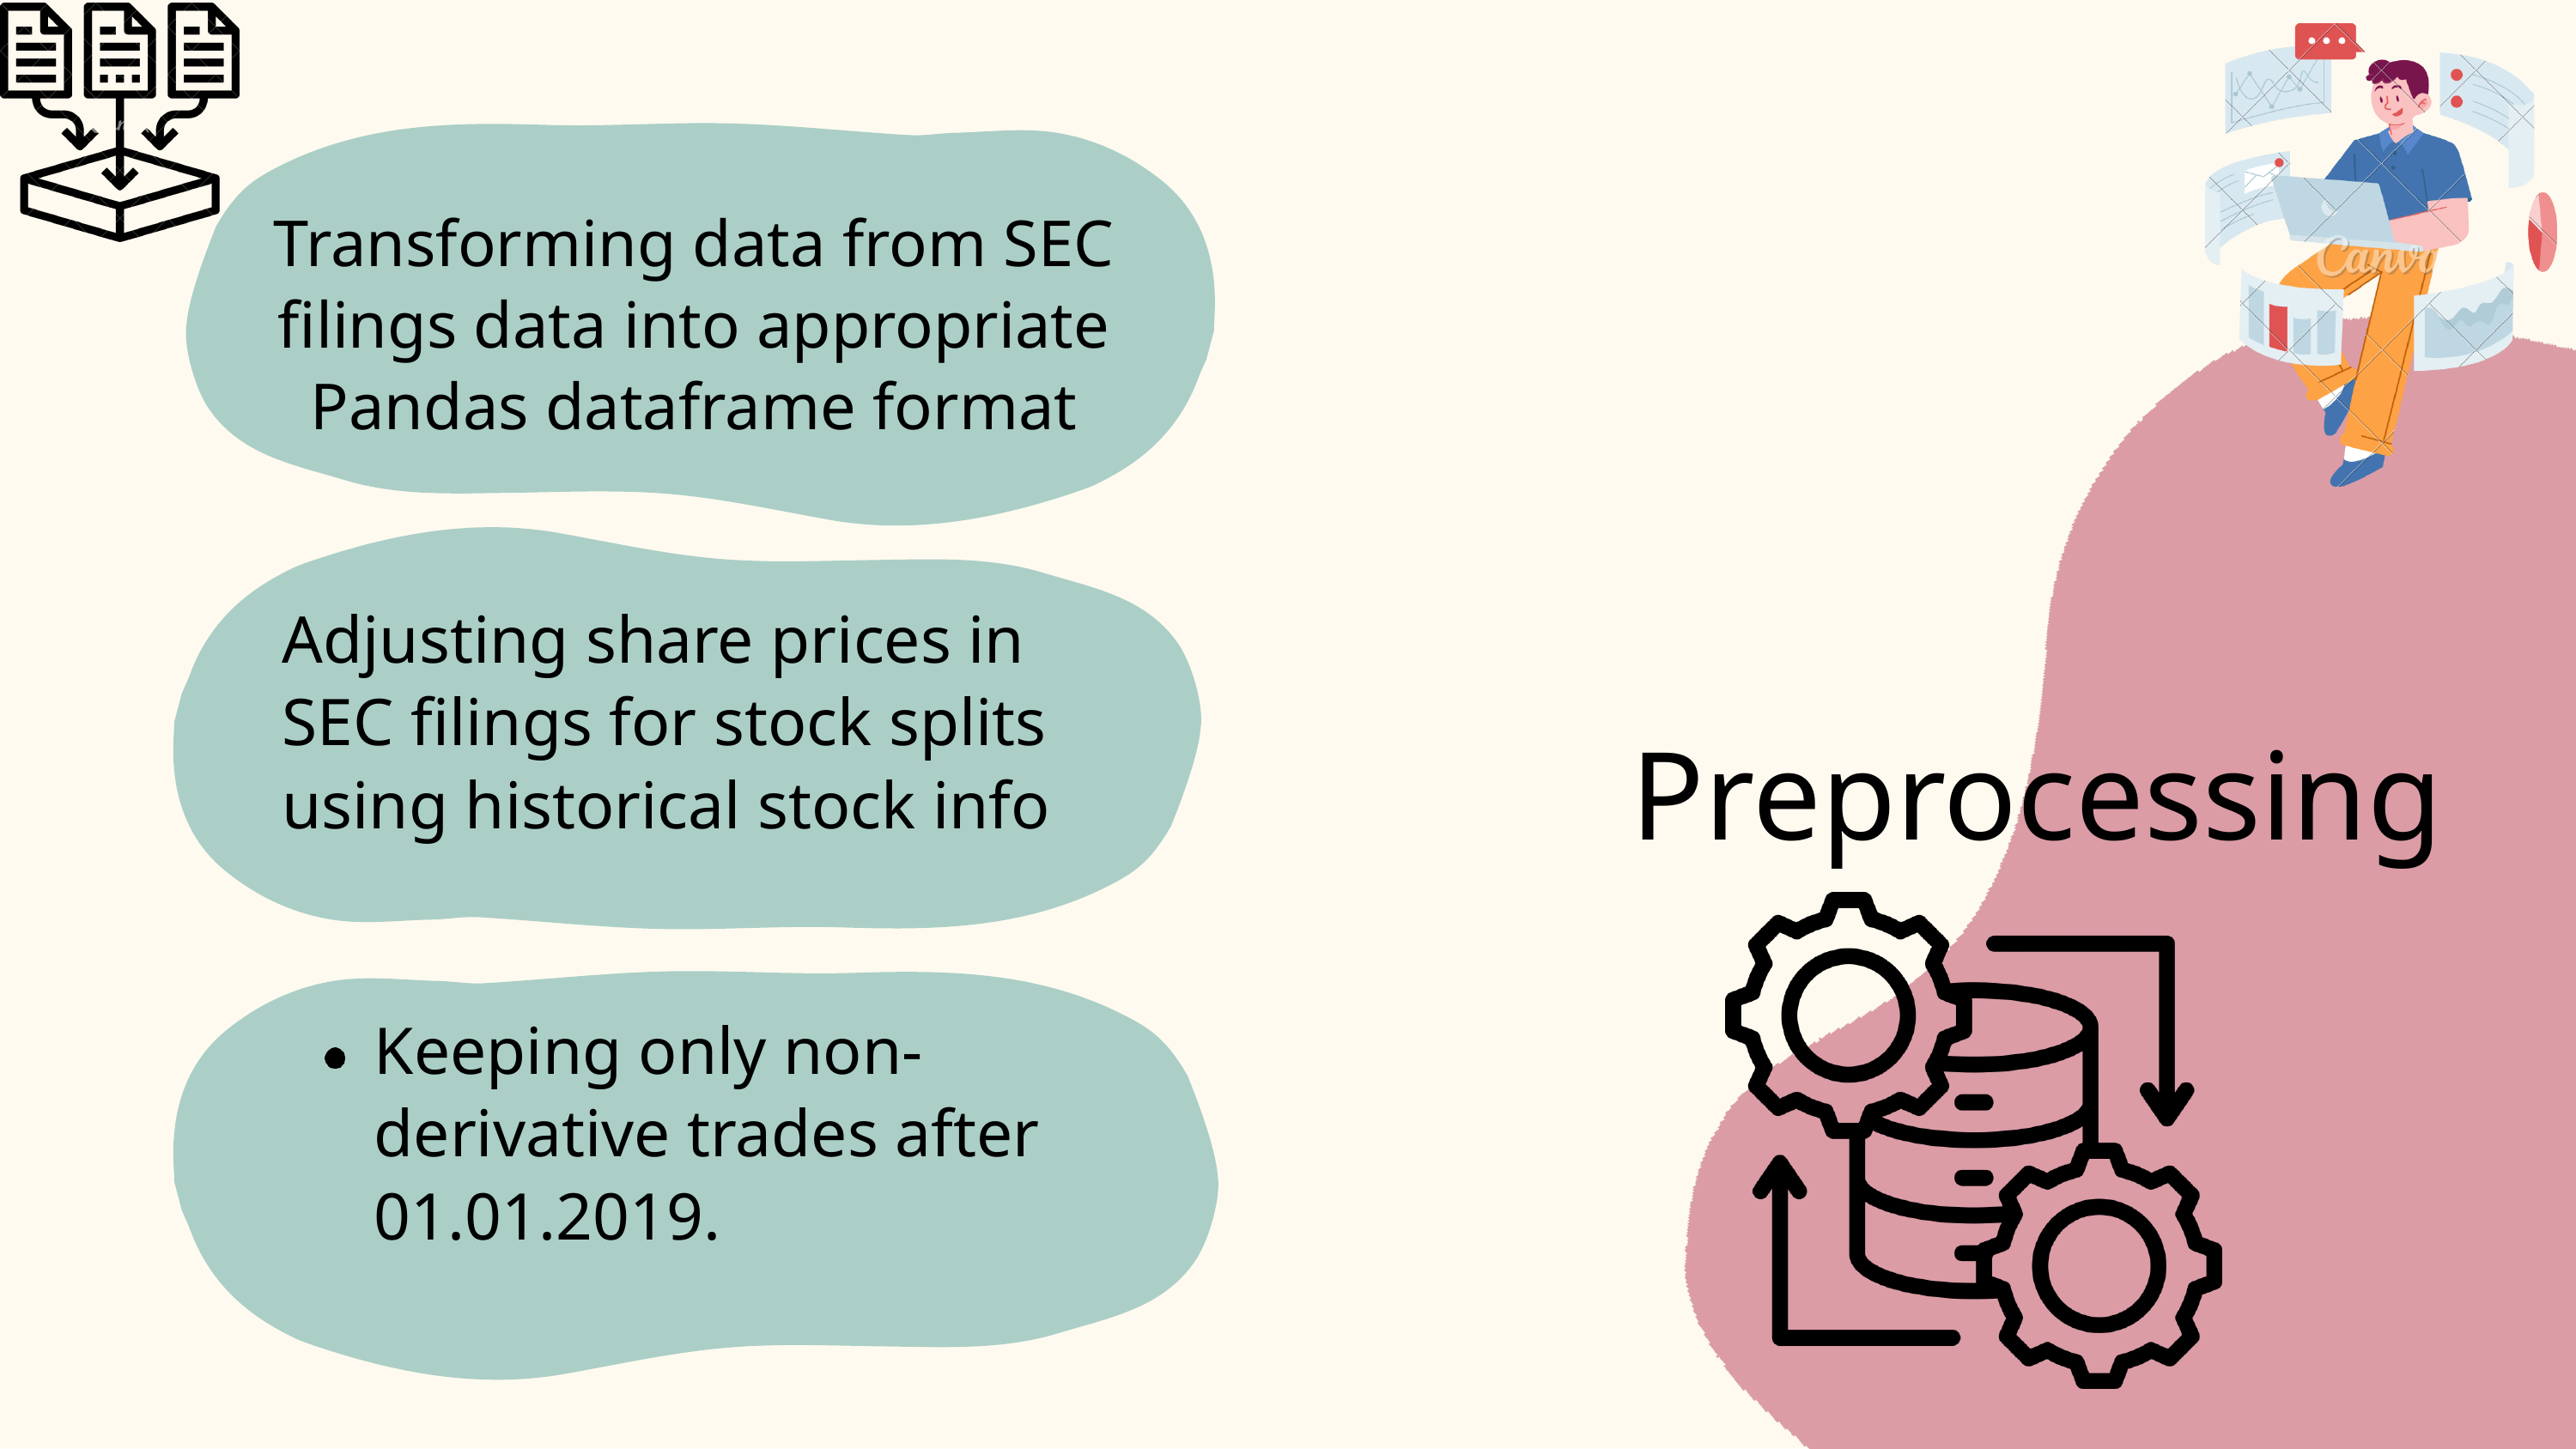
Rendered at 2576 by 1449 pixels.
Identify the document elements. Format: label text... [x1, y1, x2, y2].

picture [2205, 22, 2557, 491]
picture [0, 2, 240, 242]
text_box [173, 997, 1218, 1380]
text_box [185, 123, 1215, 526]
title Transforming data from SEC filings data into appropriate Pandas dataframe format [250, 196, 1137, 443]
text_box [173, 527, 1201, 905]
text_box Adjusting share prices in SEC filings for stock splits using historical stock info Keeping only non- derivative trades after 01.01.2019. [280, 591, 1099, 1253]
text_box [1408, 88, 2576, 1449]
picture [325, 1047, 346, 1069]
